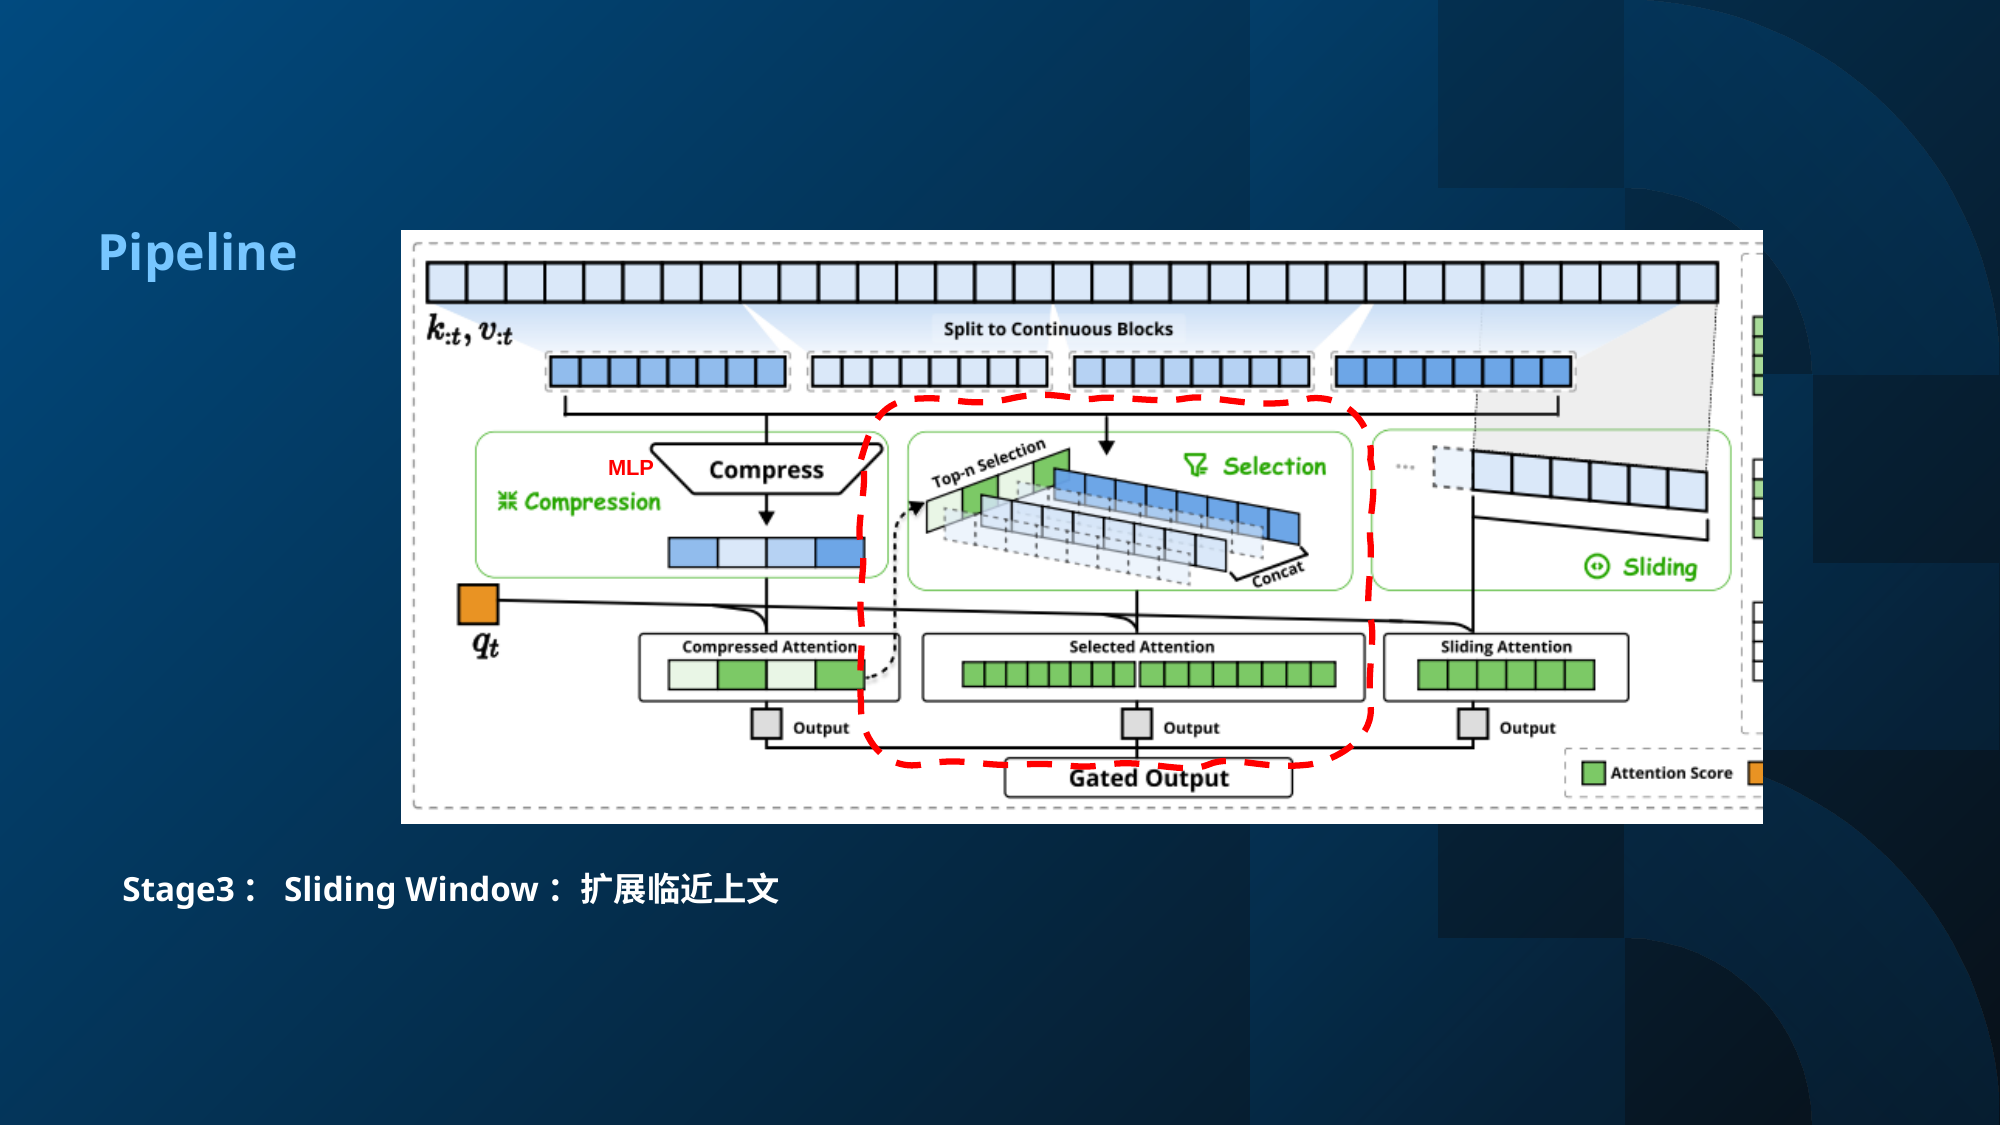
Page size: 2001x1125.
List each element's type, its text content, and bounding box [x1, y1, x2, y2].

picture [401, 230, 1763, 824]
text_box Stage3：Sliding Window：扩展临近上文 [114, 865, 1801, 978]
text_box Pipeline [89, 219, 1776, 978]
